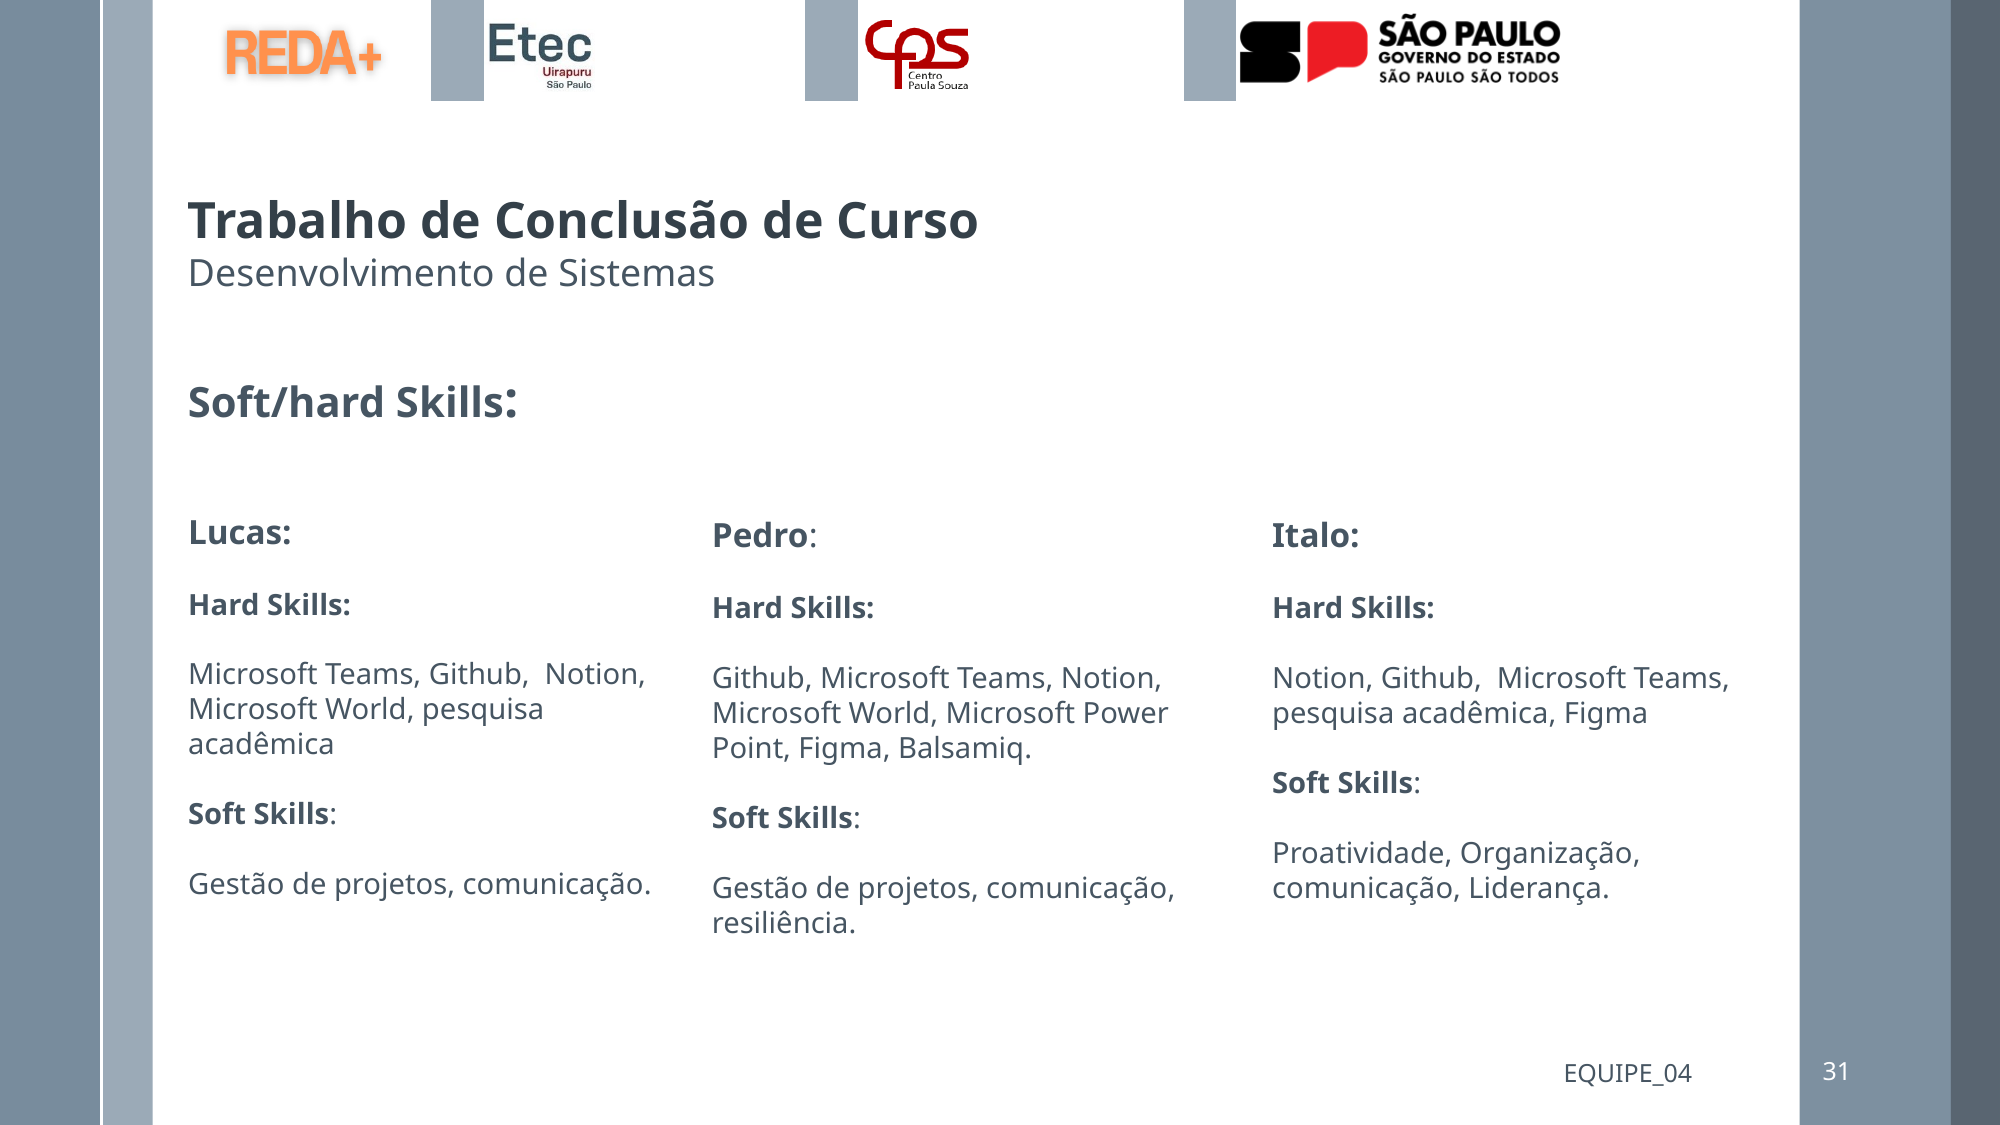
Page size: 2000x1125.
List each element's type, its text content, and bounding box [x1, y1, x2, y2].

text_box Trabalho de Conclusão de Curso [172, 137, 1223, 258]
text_box Lucas: Hard Skills: Microsoft Teams, Github, Notion, Microsoft World, pesquisa acadêmica Soft Skills: Gestão de projetos, comunicação. [173, 503, 698, 908]
text_box Italo: Hard Skills: Notion, Github, Microsoft Teams, pesquisa acadêmica, Figma Soft Skills: Proatividade, Organização, comunicação, Liderança. [1256, 506, 1767, 912]
text_box Desenvolvimento de Sistemas [172, 246, 824, 345]
text_box Pedro: Hard Skills: Github, Microsoft Teams, Notion, Microsoft World, Microsoft Power Point, Figma, Balsamiq. Soft Skills: Gestão de projetos, comunicação, resiliência. [696, 506, 1236, 947]
footer Equipe_04 [1464, 1042, 1792, 1103]
picture [206, 6, 397, 102]
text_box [431, 0, 1566, 102]
text_box Soft/hard Skills: [172, 367, 930, 1092]
slide_number 31 [1792, 1042, 1867, 1103]
